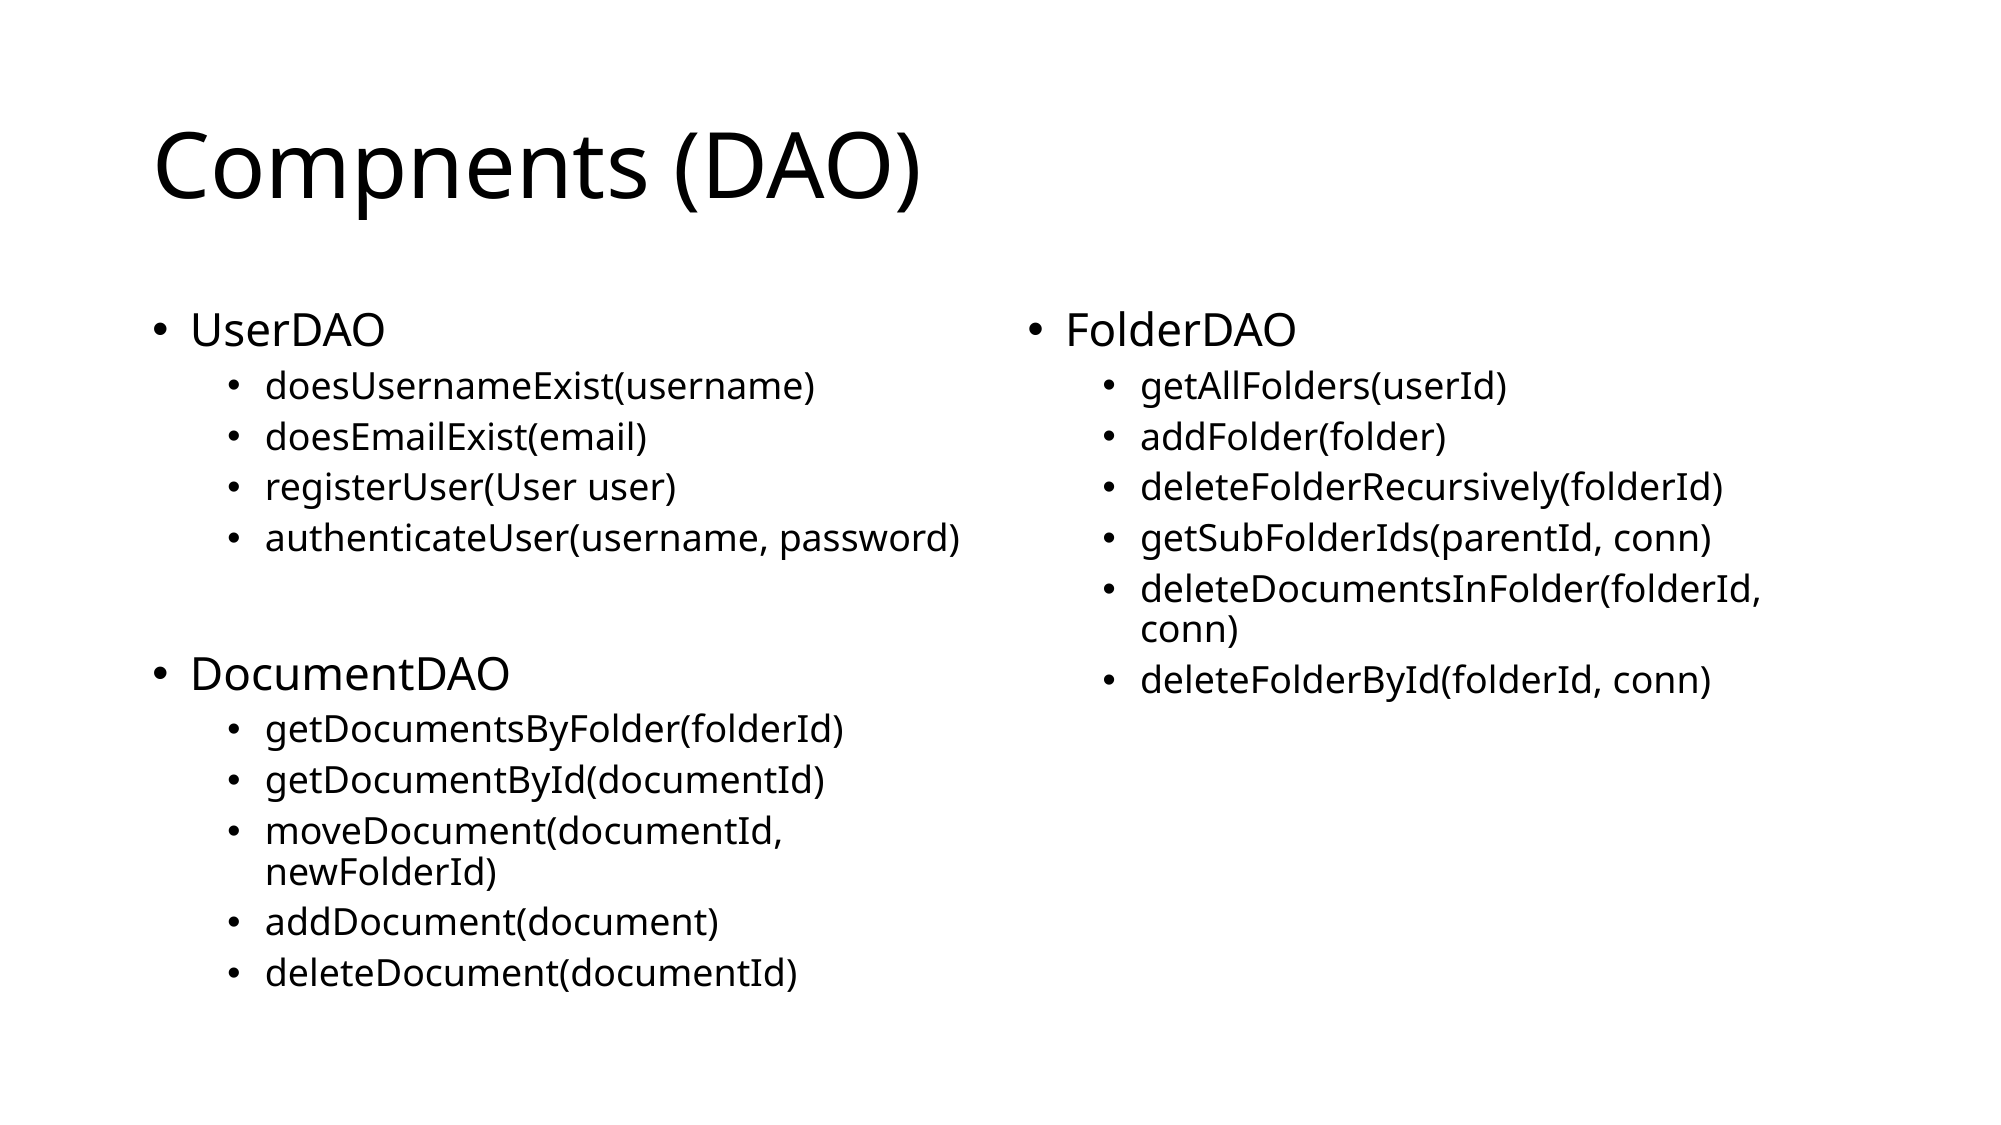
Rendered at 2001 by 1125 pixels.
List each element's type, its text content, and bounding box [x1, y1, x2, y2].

title Compnents (DAO) [137, 59, 1863, 278]
list UserDAO doesUsernameExist(username) doesEmailExist(email) registerUser(User user) authenticateUser(username, password) DocumentDAO getDocumentsByFolder(folderId) getDocumentById(documentId) moveDocument(documentId, newFolderId) addDocument(document) deleteDocument(documentId) [137, 299, 988, 1014]
list FolderDAO getAllFolders(userId) addFolder(folder) deleteFolderRecursively(folderId) getSubFolderIds(parentId, conn) deleteDocumentsInFolder(folderId, conn) deleteFolderById(folderId, conn) [1012, 299, 1863, 1014]
